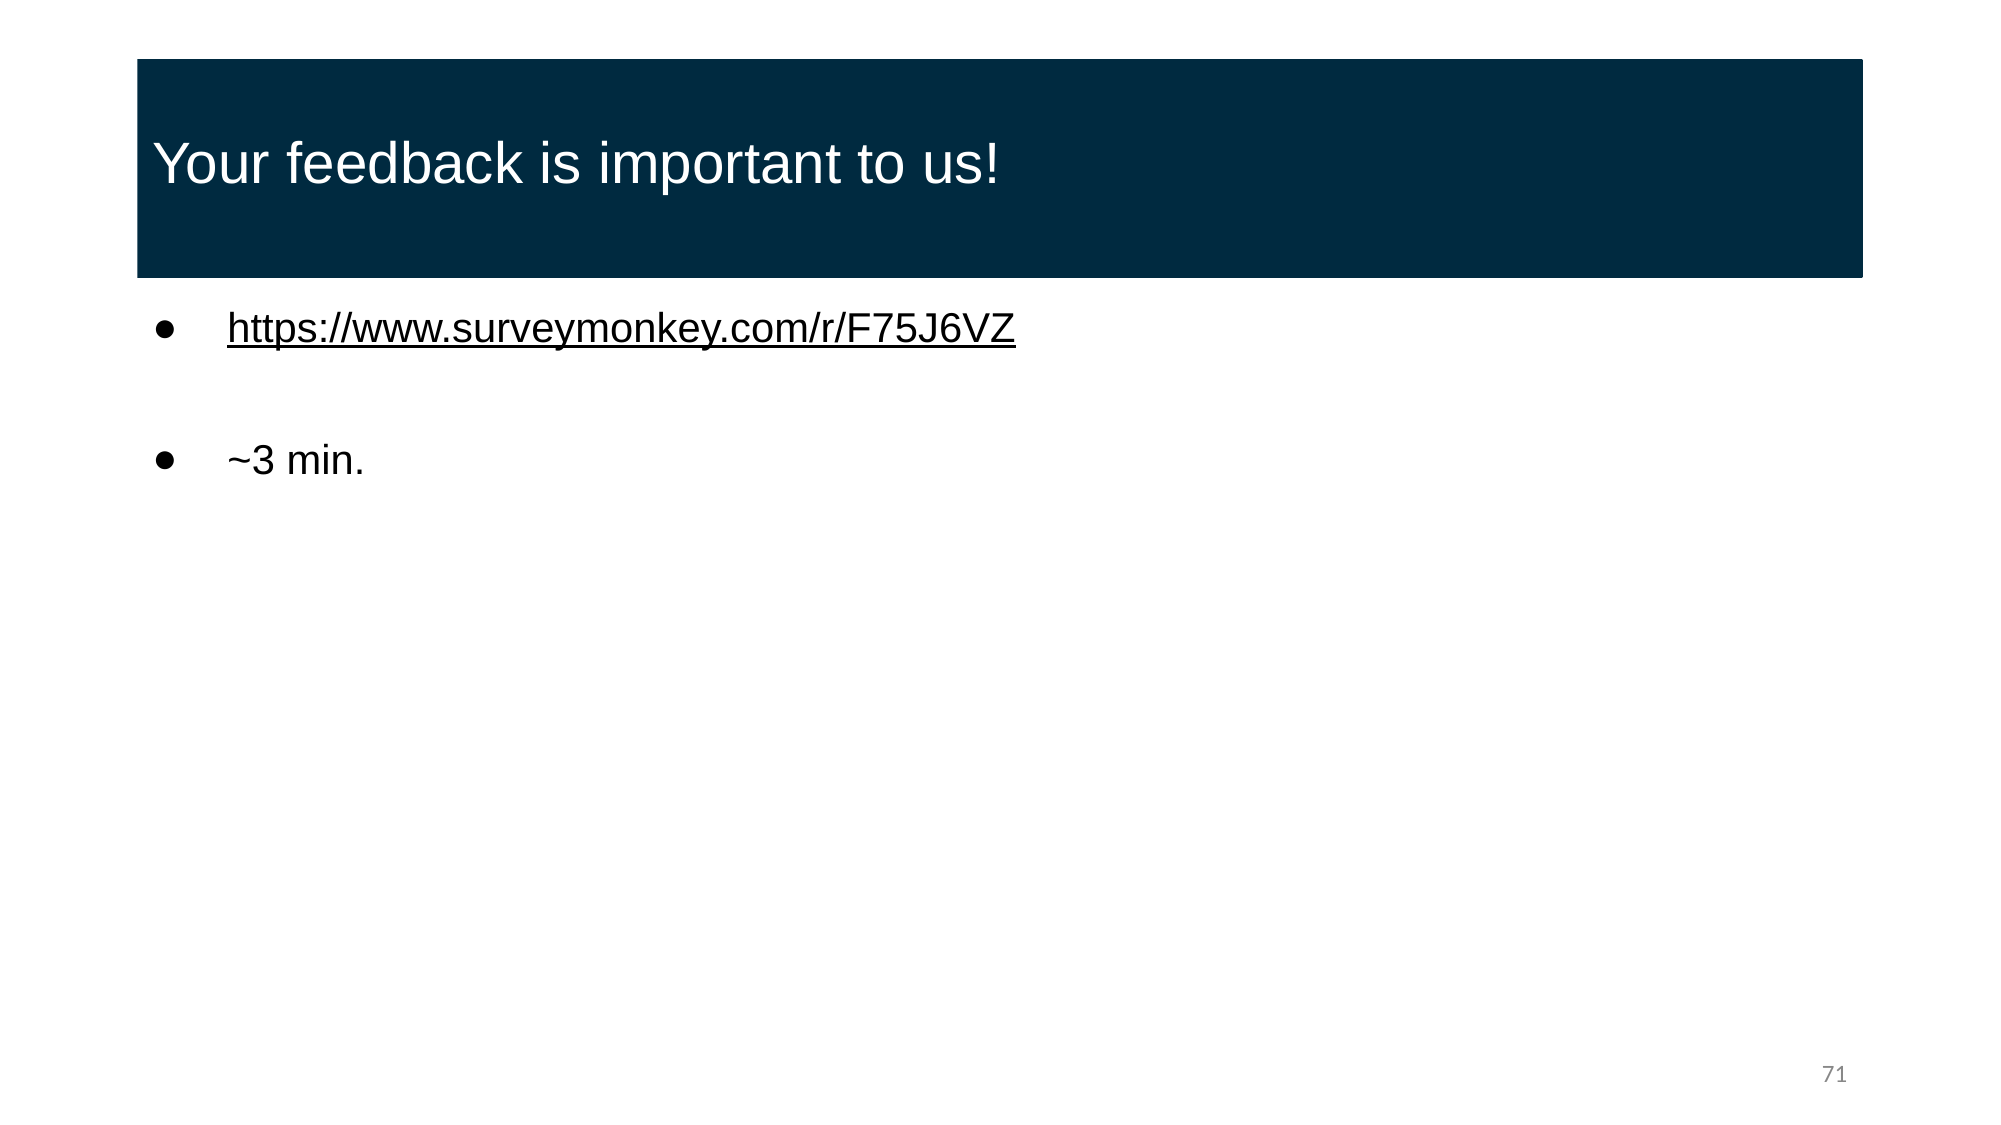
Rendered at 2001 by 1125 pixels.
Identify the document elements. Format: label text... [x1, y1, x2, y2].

slide_number ‹#› [1412, 1042, 1863, 1103]
title Your feedback is important to us! [137, 59, 1863, 278]
list https://www.surveymonkey.com/r/F75J6VZ ~3 min. [137, 299, 1863, 771]
